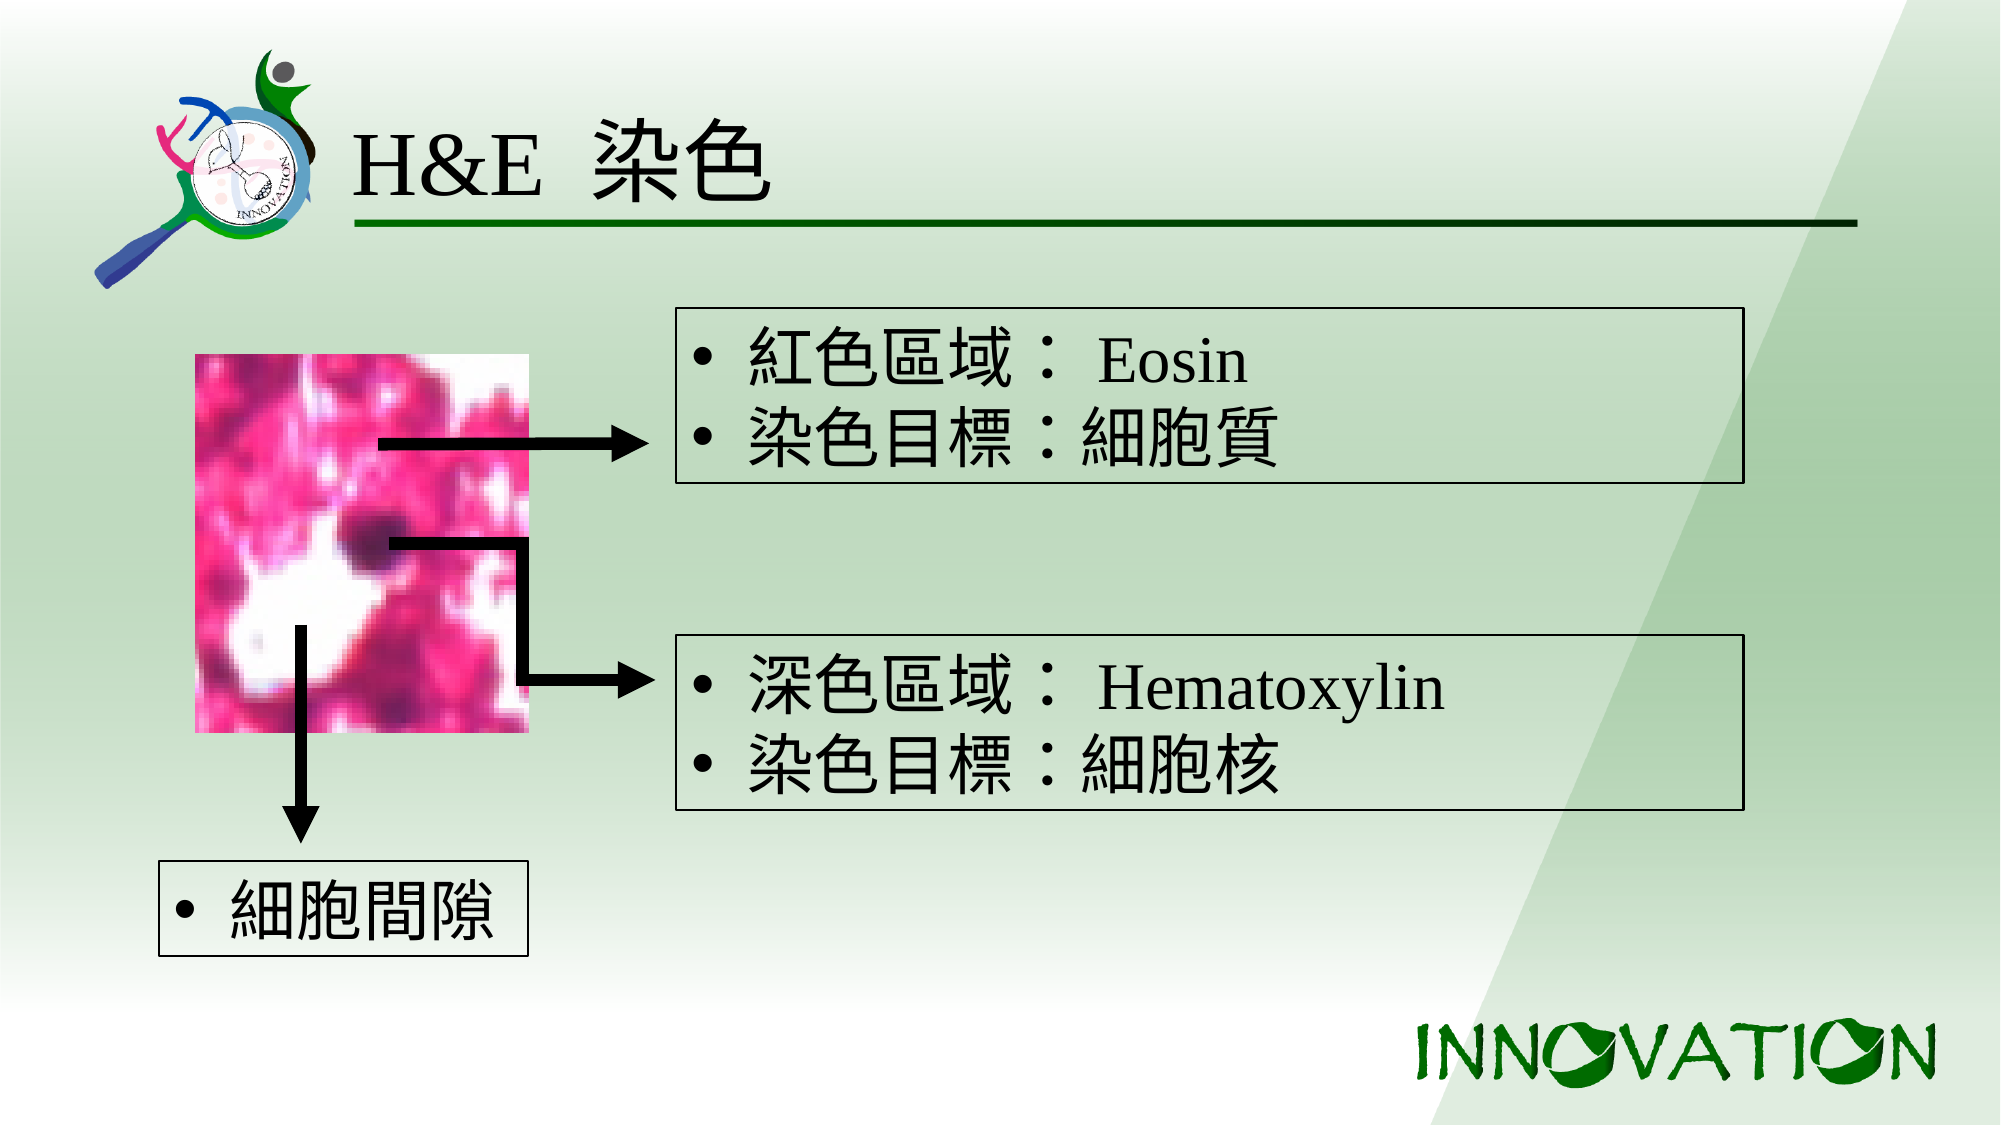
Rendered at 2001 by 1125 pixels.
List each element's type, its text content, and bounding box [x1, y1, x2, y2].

text_box 深色區域：Hematoxylin 染色目標：細胞核 [676, 635, 1744, 811]
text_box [389, 543, 656, 680]
picture [0, 0, 2001, 1125]
title H&E 染色 [336, 57, 2000, 275]
text_box 紅色區域：Eosin 染色目標：細胞質 [676, 308, 1744, 484]
text_box 細胞間隙 [158, 861, 529, 956]
